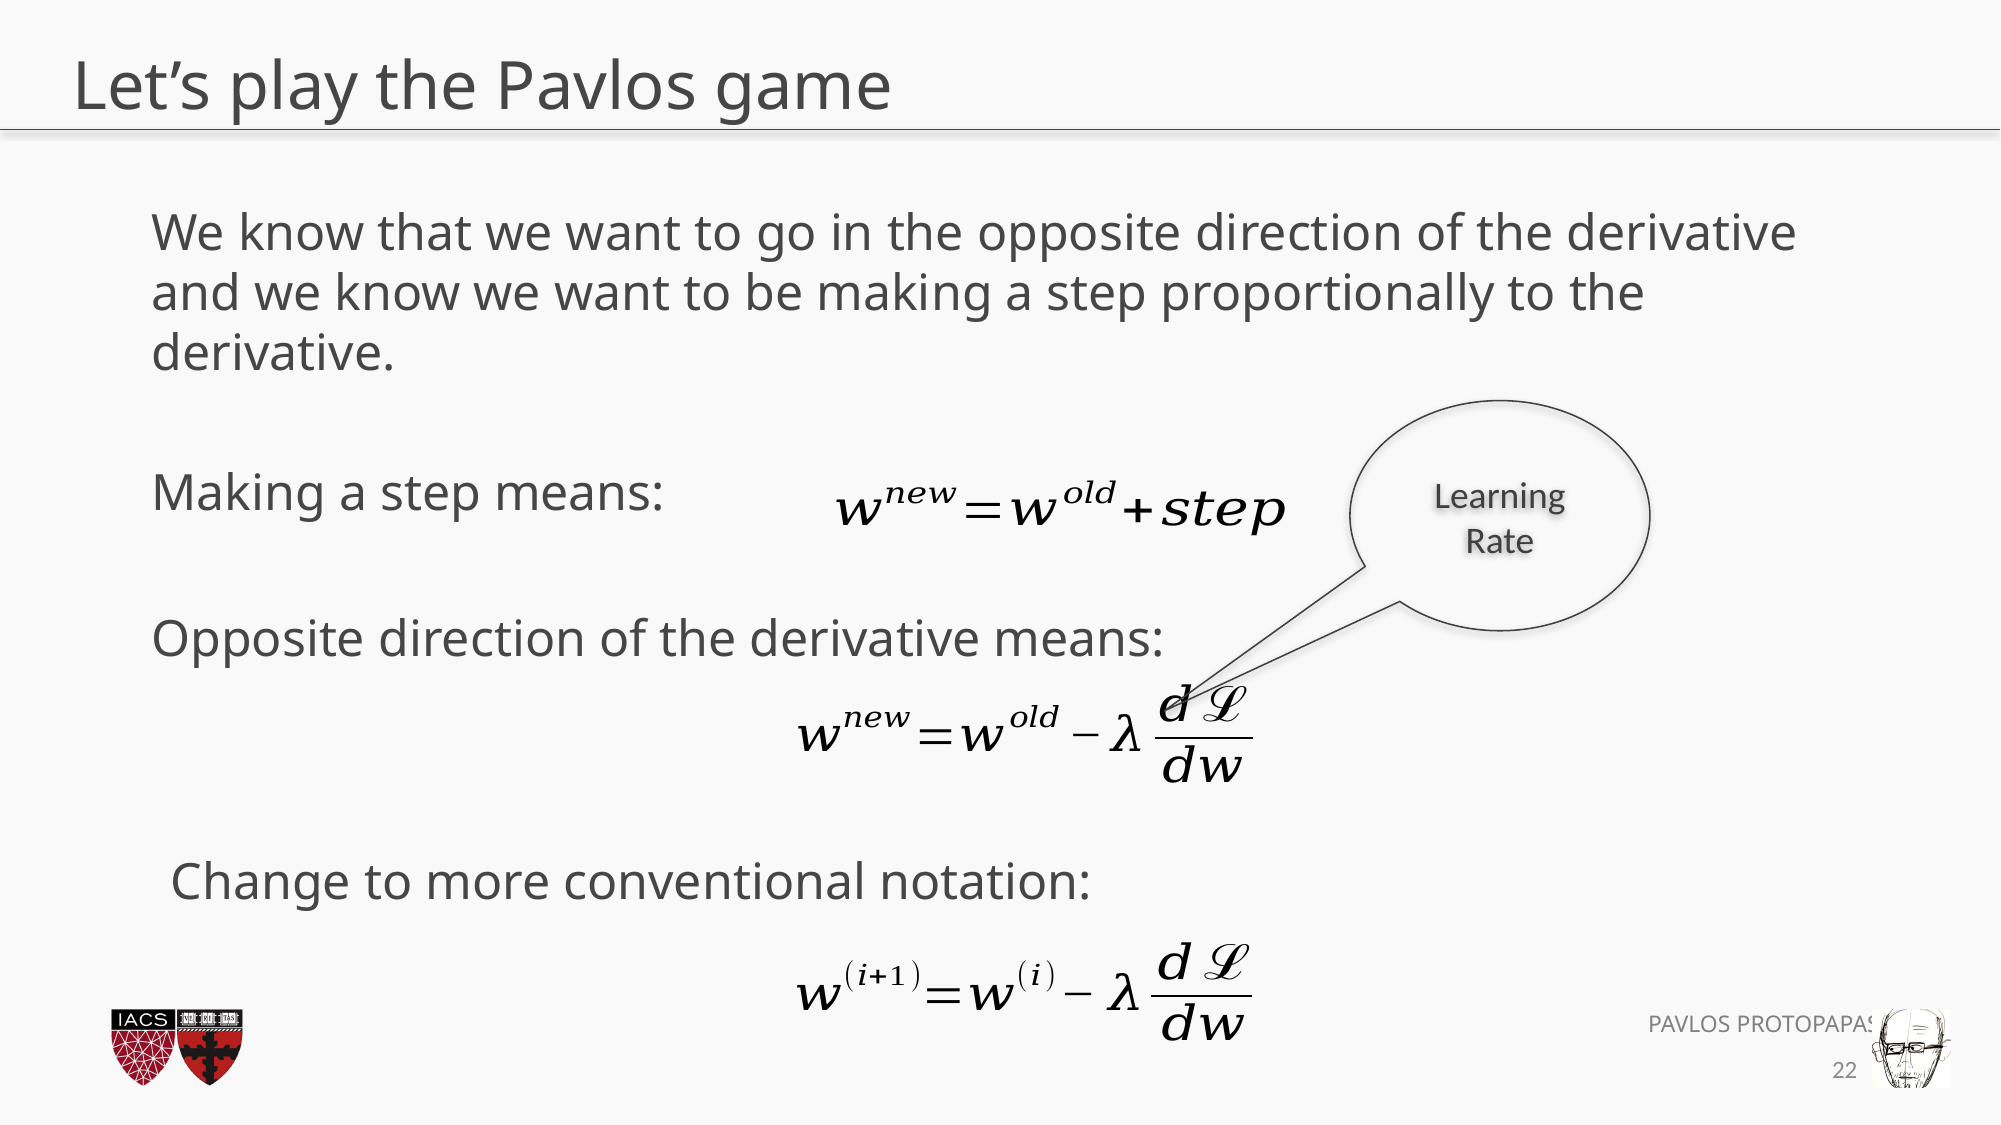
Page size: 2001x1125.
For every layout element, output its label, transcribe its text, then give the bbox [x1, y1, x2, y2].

title Let’s play the Pavlos game [57, 35, 1943, 162]
picture [1873, 1009, 1951, 1088]
list We know that we want to go in the opposite direction of the derivative and we know we want to be making a step proportionally to the derivative. Making a step means: [136, 193, 1875, 420]
text_box Change to more conventional notation: [156, 842, 1895, 1069]
picture [109, 1009, 243, 1086]
text_box Learning Rate [1322, 399, 1651, 596]
slide_number 22 [1405, 1069, 1873, 1099]
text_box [136, 598, 1876, 826]
